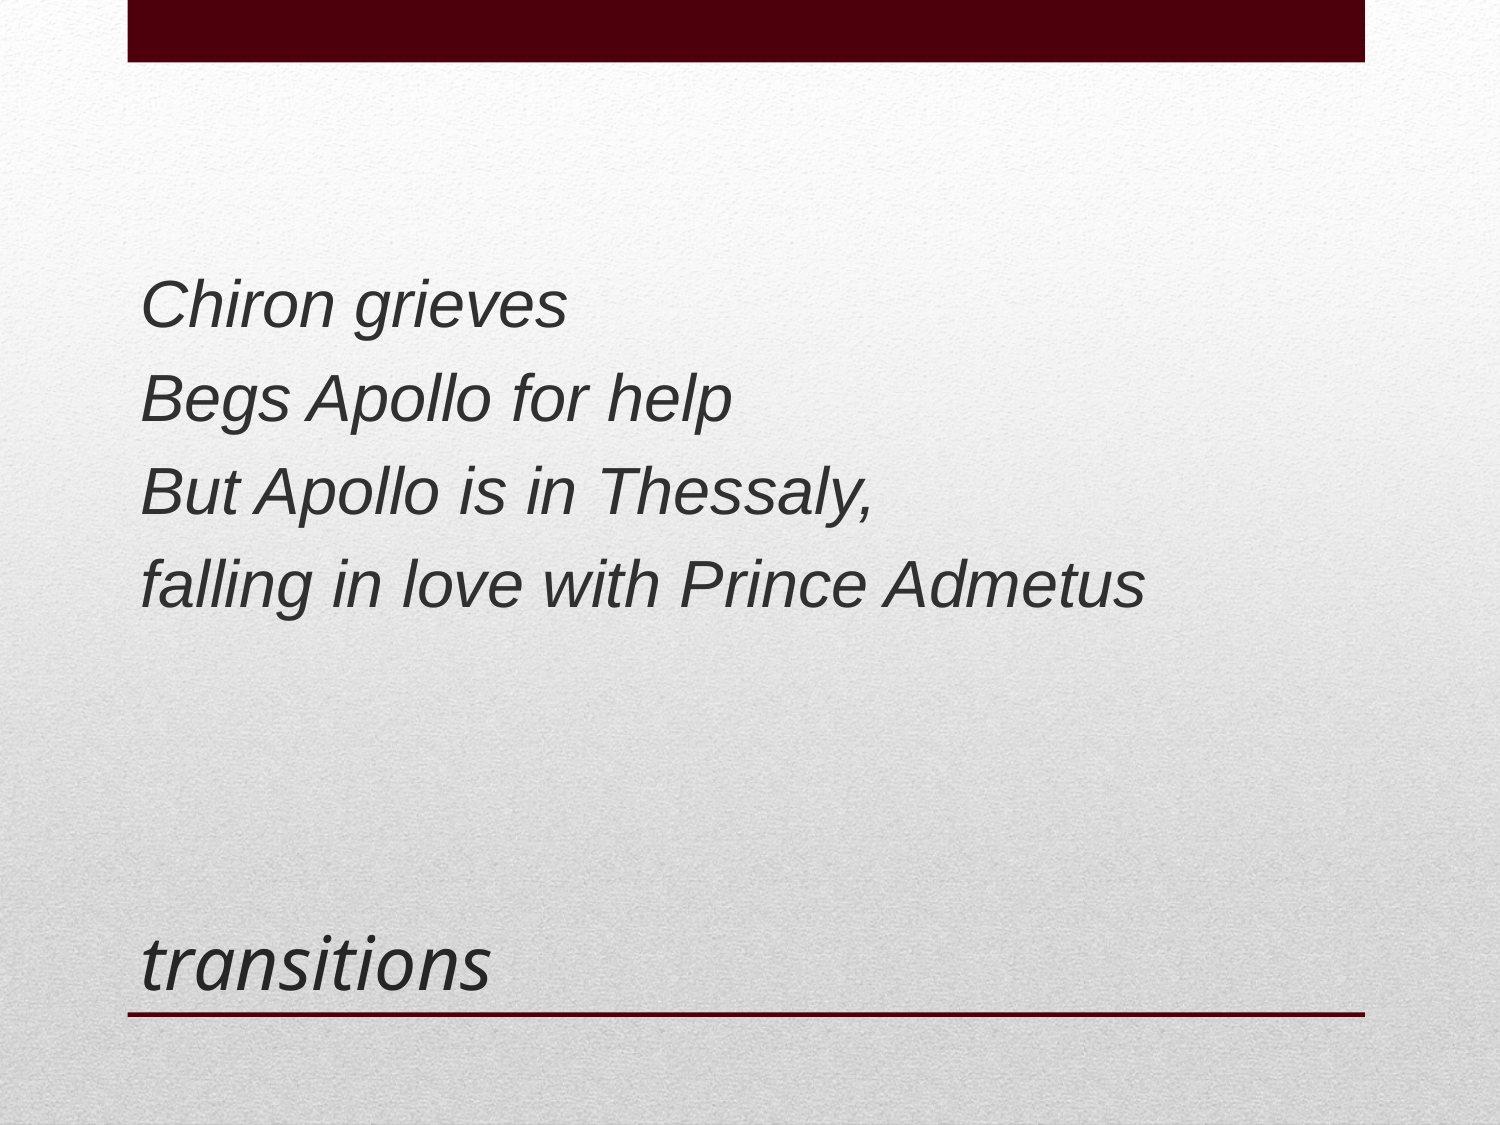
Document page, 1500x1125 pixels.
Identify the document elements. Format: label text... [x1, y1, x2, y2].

list Chiron grieves Begs Apollo for help But Apollo is in Thessaly, falling in love with Prince Admetus [125, 81, 1388, 800]
title transitions [125, 800, 1238, 1013]
